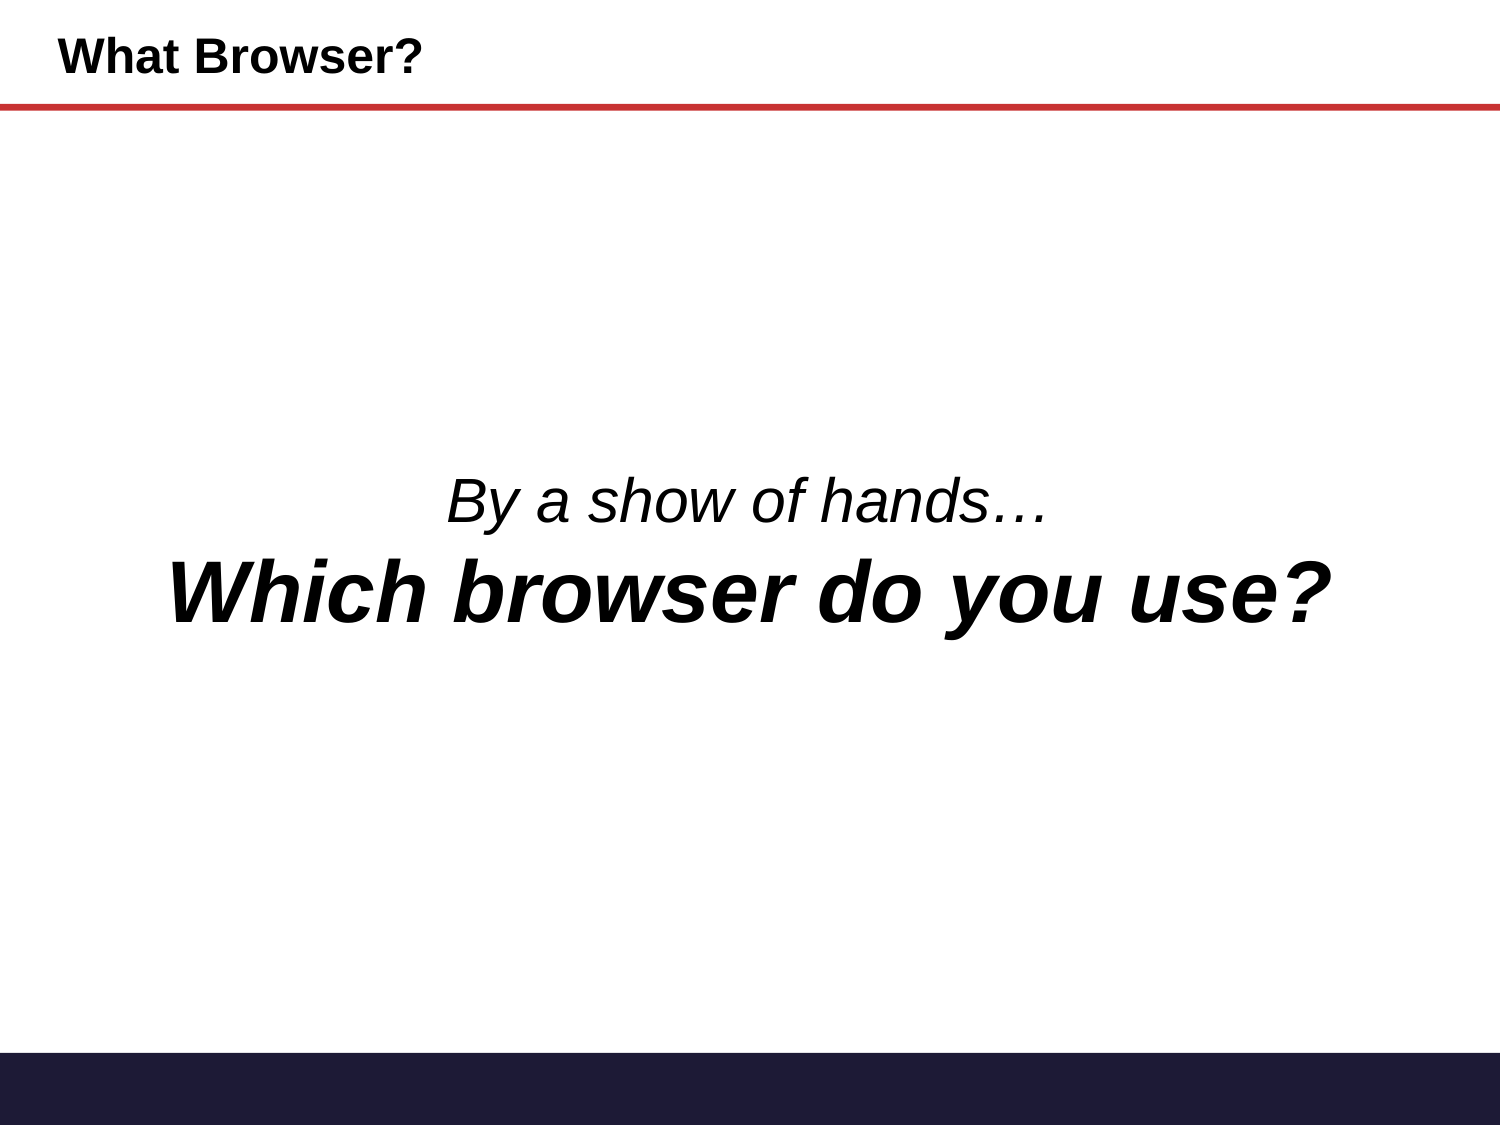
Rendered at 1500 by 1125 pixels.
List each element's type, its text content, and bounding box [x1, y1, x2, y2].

text_box What Browser? [50, 16, 948, 91]
text_box By a show of hands… Which browser do you use? [75, 452, 1425, 648]
